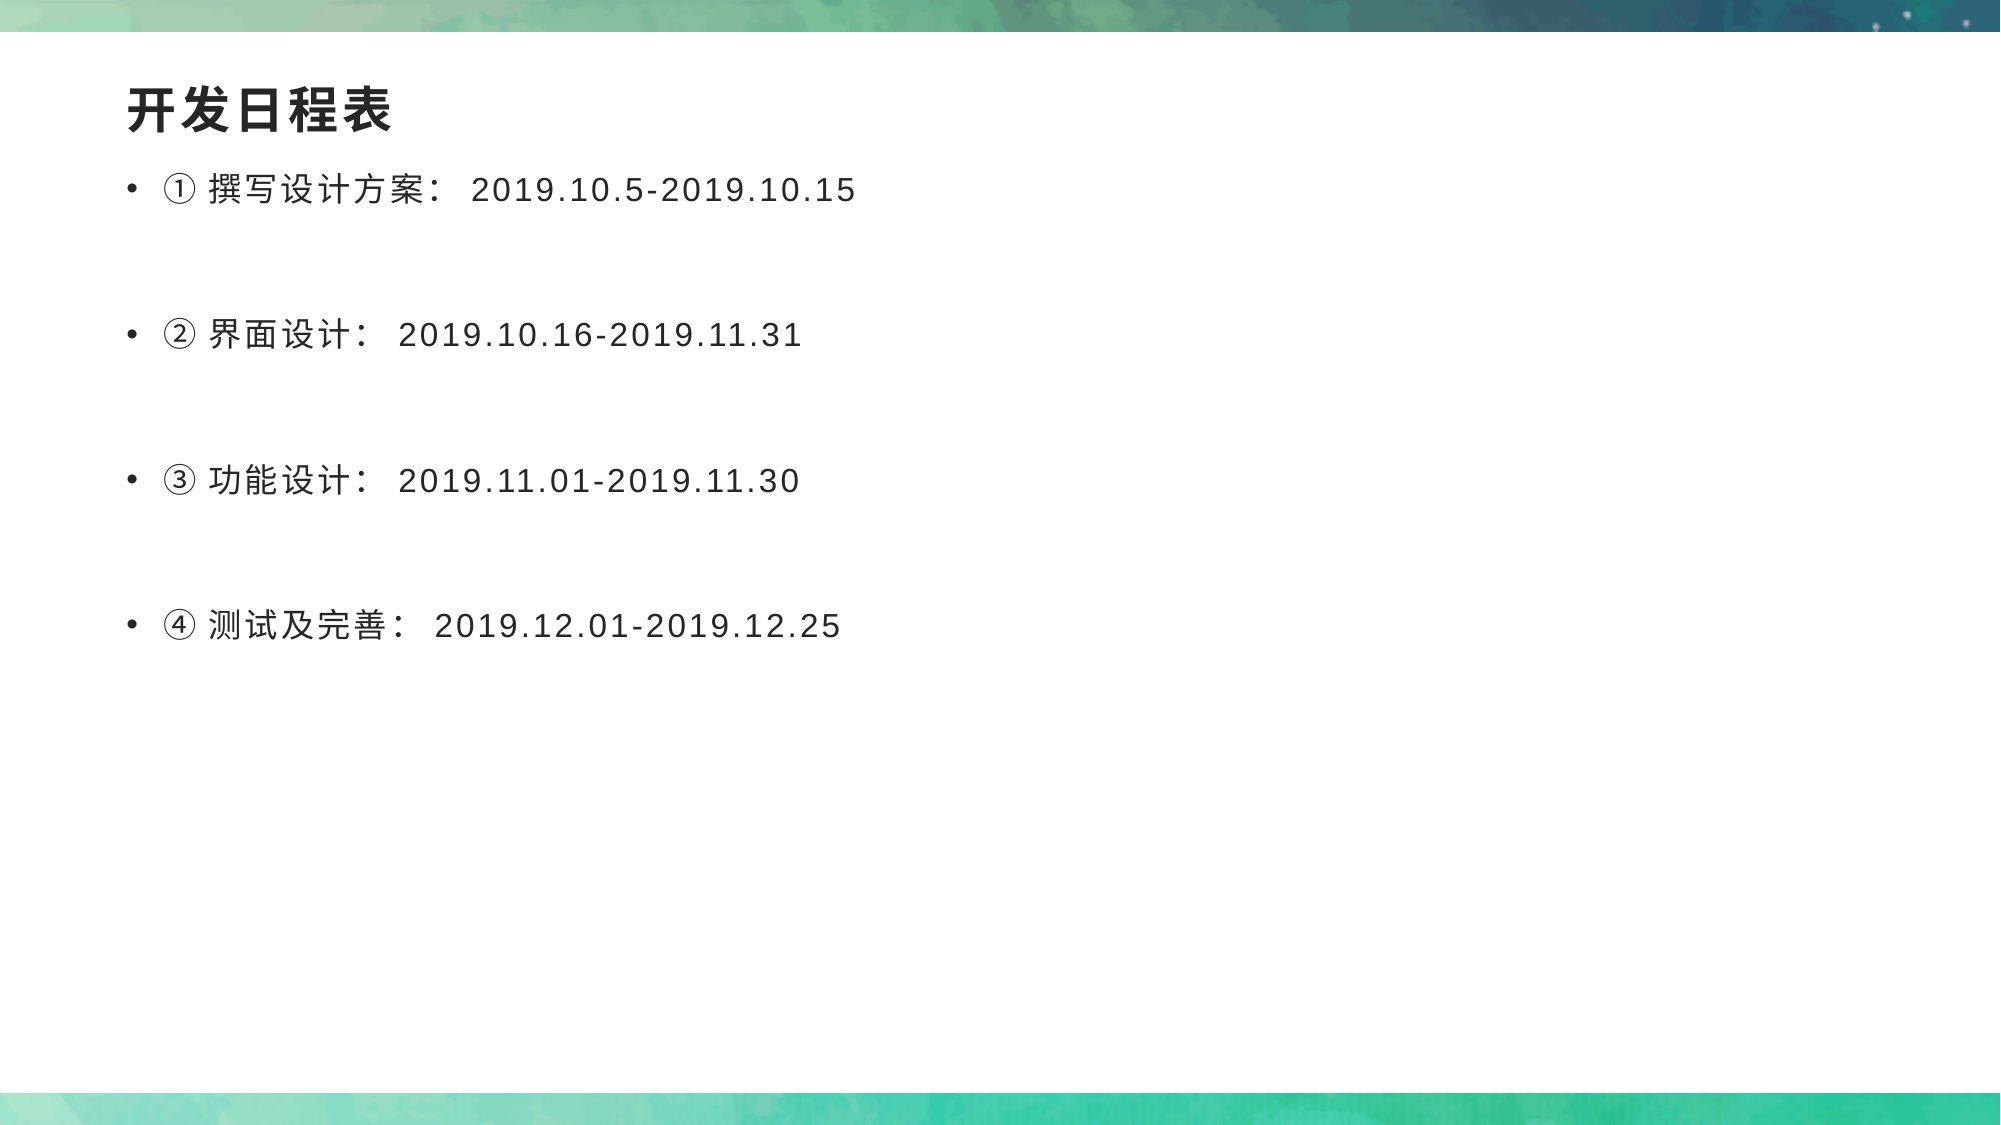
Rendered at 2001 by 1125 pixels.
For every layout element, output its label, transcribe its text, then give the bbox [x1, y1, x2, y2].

picture [0, 1093, 2000, 1125]
picture [0, 0, 2000, 32]
title 开发日程表 [109, 72, 1891, 146]
list ①撰写设计方案：2019.10.5-2019.10.15 ②界面设计：2019.10.16-2019.11.31 ③功能设计：2019.11.01-2019.11.30 ④测试及完善：2019.12.01-2019.12.25 [109, 156, 977, 1041]
